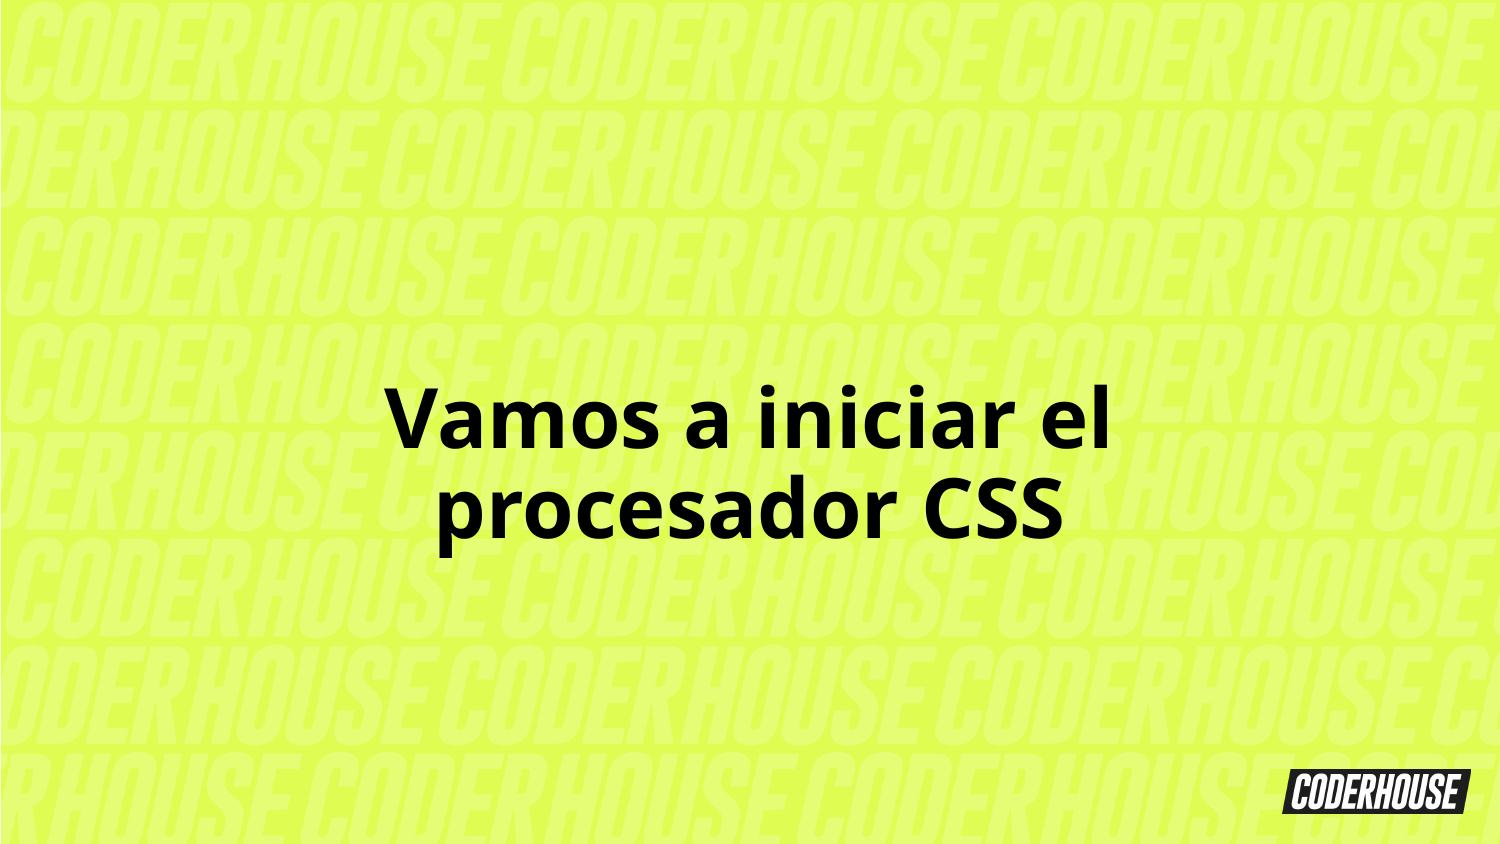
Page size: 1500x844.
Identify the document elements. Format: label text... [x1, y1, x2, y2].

text_box Vamos a iniciar el procesador CSS [239, 361, 1261, 572]
picture [0, 0, 1500, 844]
